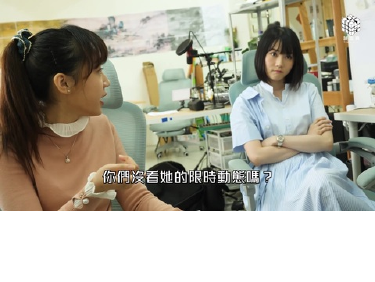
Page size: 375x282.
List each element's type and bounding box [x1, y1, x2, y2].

picture [0, 0, 375, 212]
